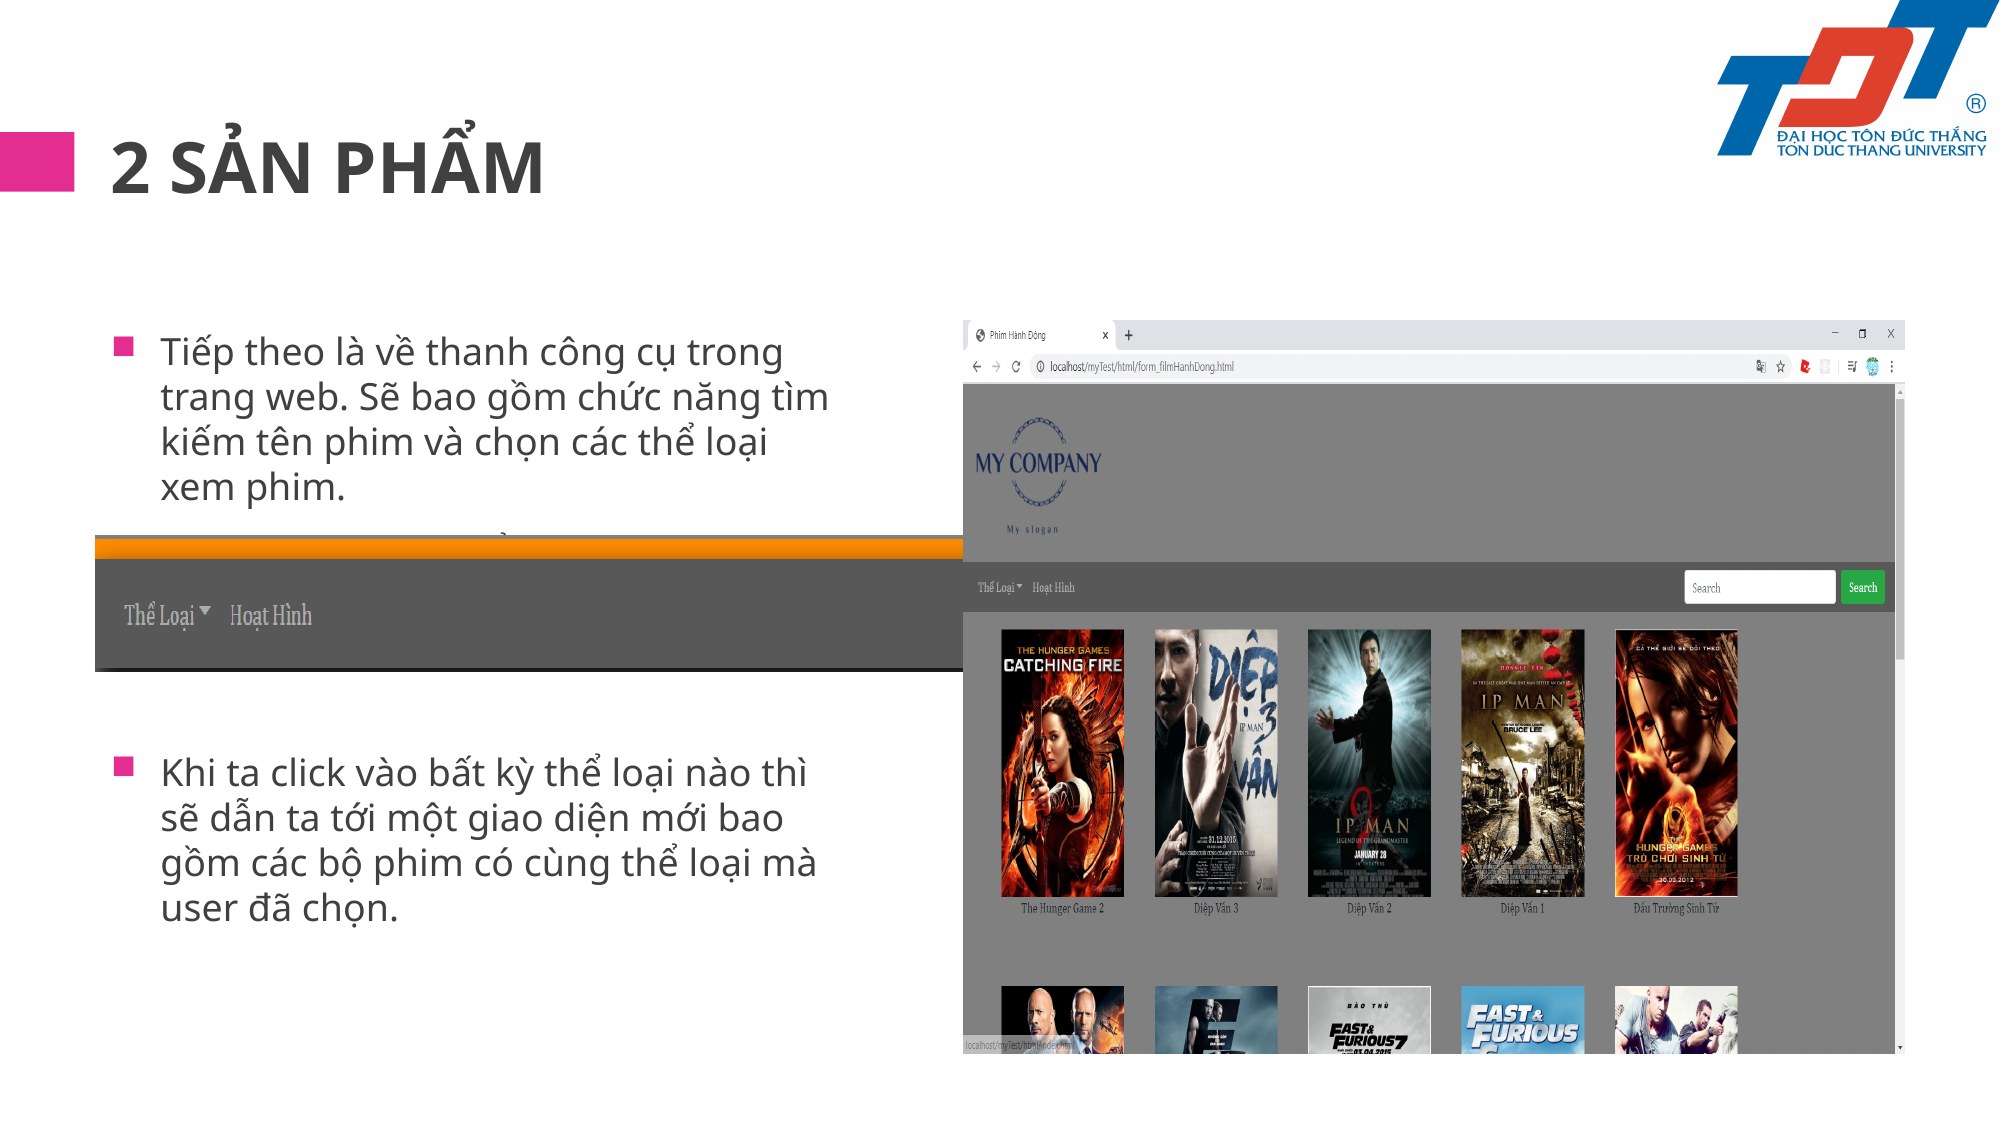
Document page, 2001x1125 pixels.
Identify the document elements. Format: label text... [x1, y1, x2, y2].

picture [1716, 0, 2000, 157]
title 2 sản phẩm [95, 115, 1905, 237]
list Tiếp theo là về thanh công cụ trong trang web. Sẽ bao gồm chức năng tìm kiếm tên phim và chọn các thể loại xem phim. Khi ta click vào “Thể Loại” thì sẽ đưa ra cho ta tên các thể loại hiện có trên trang web để user chọn. Khi ta click vào bất kỳ thể loại nào thì sẽ dẫn ta tới một giao diện mới bao gồm các bộ phim có cùng thể loại mà user đã chọn. [95, 684, 866, 1054]
list Tiếp theo là về thanh công cụ trong trang web. Sẽ bao gồm chức năng tìm kiếm tên phim và chọn các thể loại xem phim. Khi ta click vào “Thể Loại” thì sẽ đưa ra cho ta tên các thể loại hiện có trên trang web để user chọn. Khi ta click vào bất kỳ thể loại nào thì sẽ dẫn ta tới một giao diện mới bao gồm các bộ phim có cùng thể loại mà user đã chọn. [95, 320, 866, 533]
picture [94, 320, 1906, 1055]
